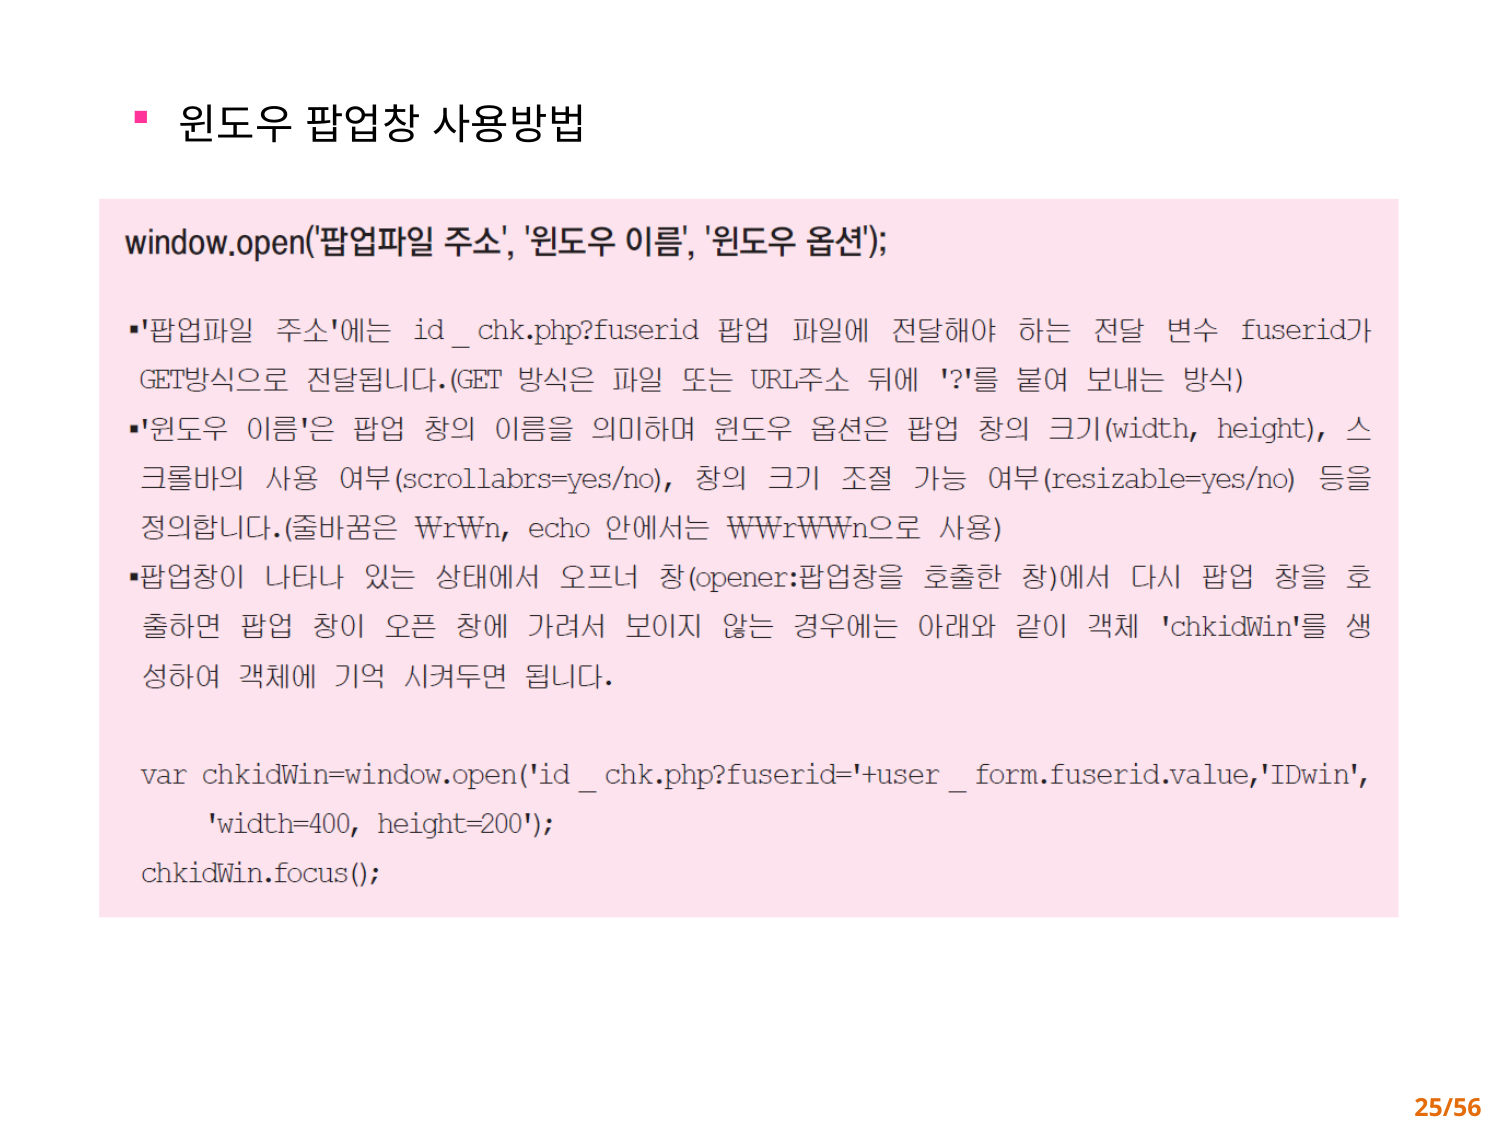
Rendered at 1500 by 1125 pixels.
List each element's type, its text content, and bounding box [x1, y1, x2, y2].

picture [85, 188, 1415, 937]
list 윈도우 팝업창 사용방법 [41, 90, 1459, 161]
